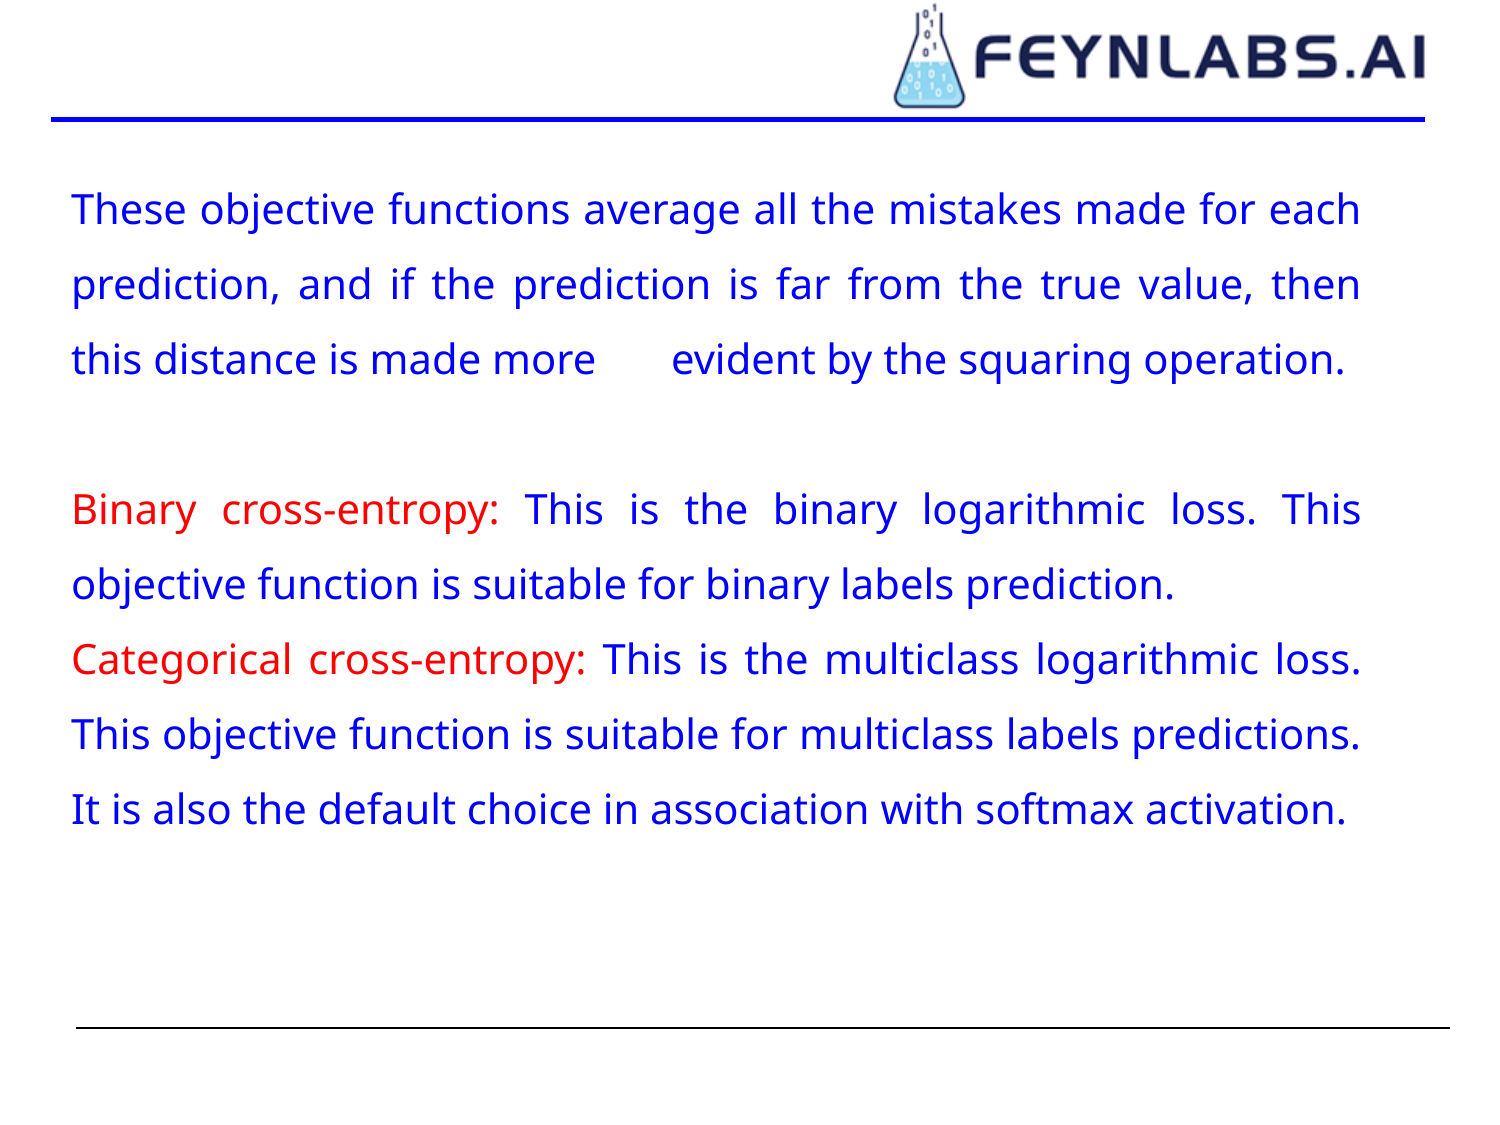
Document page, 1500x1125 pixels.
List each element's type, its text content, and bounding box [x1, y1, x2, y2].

text_box These objective functions average all the mistakes made for each prediction, and if the prediction is far from the true value, then this distance is made more evident by the squaring operation. Binary cross-entropy: This is the binary logarithmic loss. This objective function is suitable for binary labels prediction. Categorical cross-entropy: This is the multiclass logarithmic loss. This objective function is suitable for multiclass labels predictions. It is also the default choice in association with softmax activation. [56, 149, 1378, 965]
picture [888, 0, 1434, 113]
